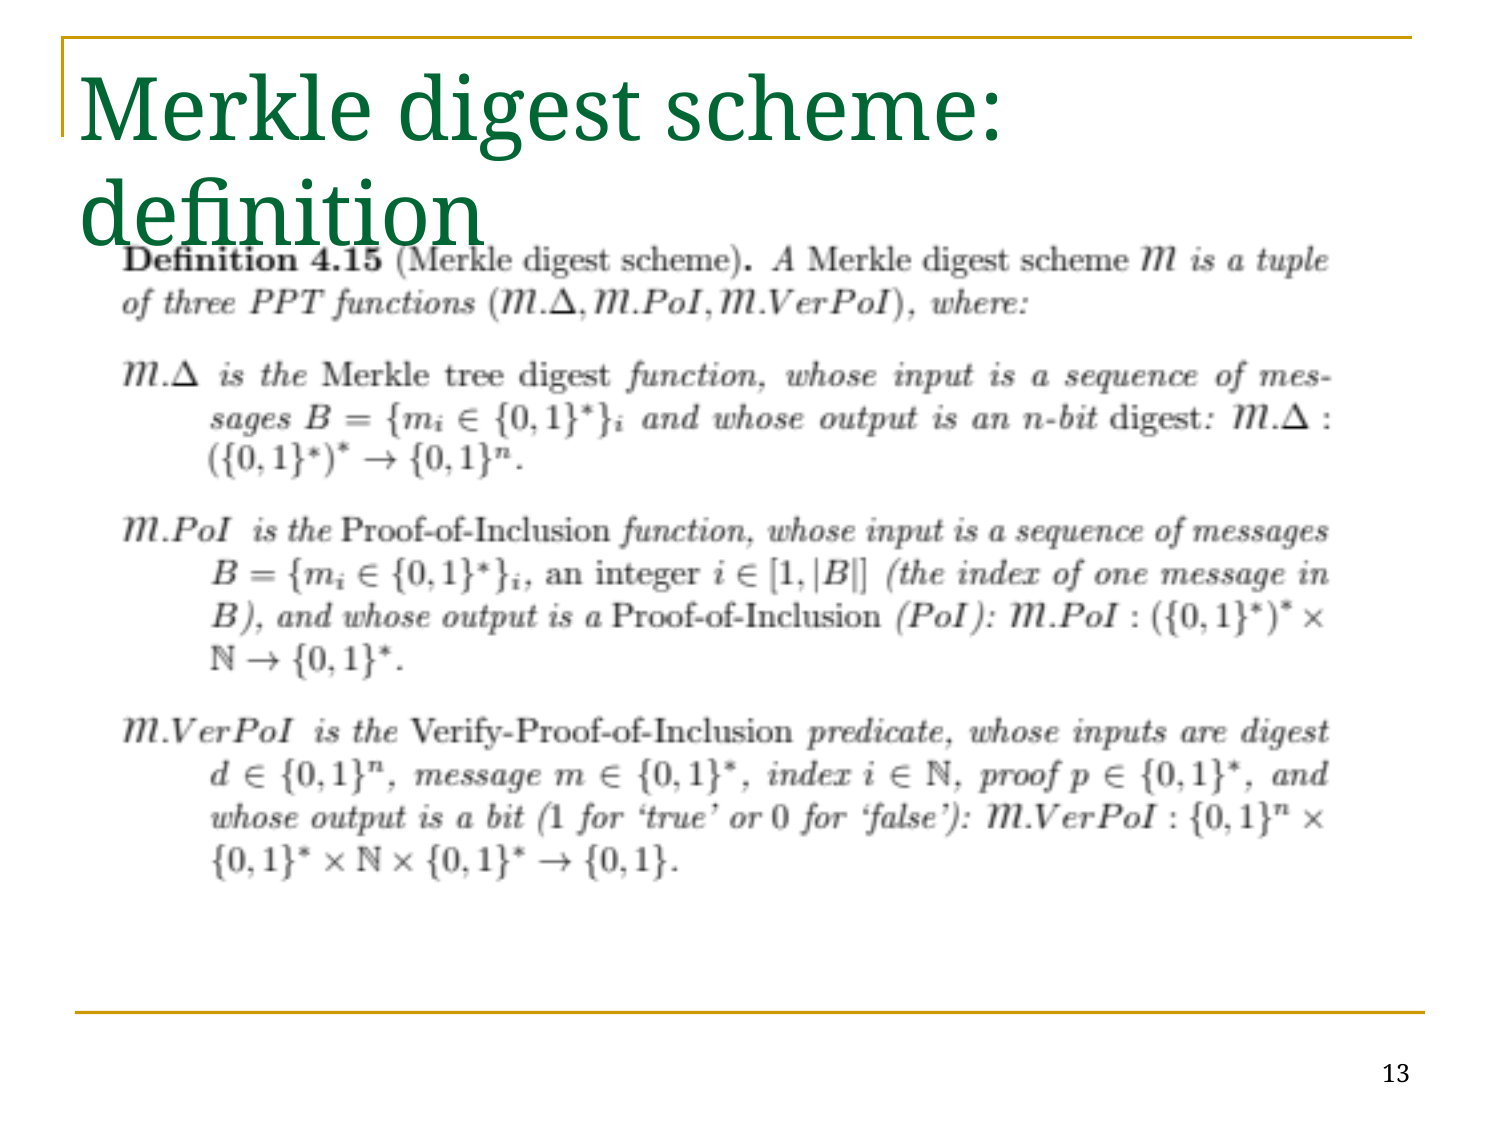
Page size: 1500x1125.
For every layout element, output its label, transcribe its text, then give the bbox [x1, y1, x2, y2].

slide_number 13 [1074, 1024, 1425, 1100]
picture [100, 226, 1348, 899]
title Merkle digest scheme: definition [63, 45, 1425, 174]
